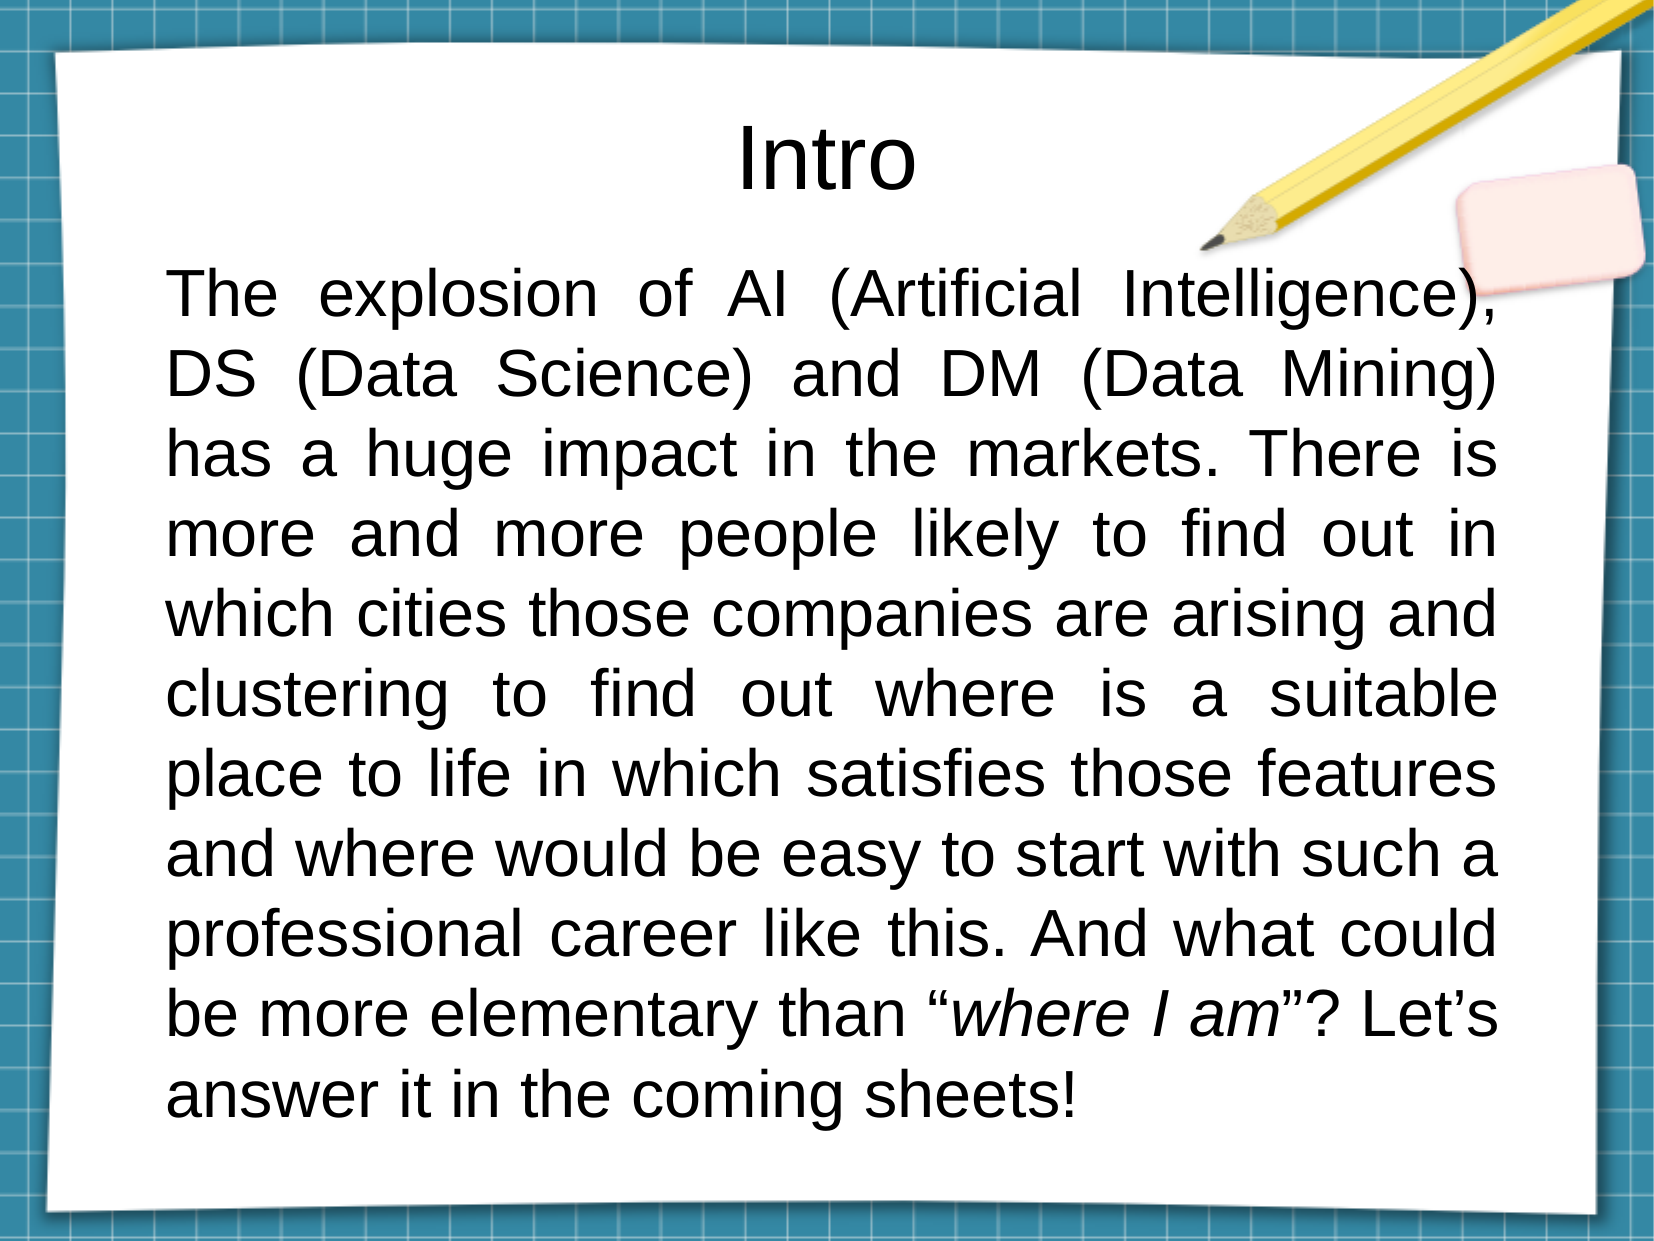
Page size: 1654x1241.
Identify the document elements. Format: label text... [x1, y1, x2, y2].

picture [0, 0, 1654, 1241]
text_box Intro [82, 49, 1571, 257]
text_box The explosion of AI (Artificial Intelligence), DS (Data Science) and DM (Data Mining) has a huge impact in the markets. There is more and more people likely to find out in which cities those companies are arising and clustering to find out where is a suitable place to life in which satisfies those features and where would be easy to start with such a professional career like this. And what could be more elementary than “where I am”? Let’s answer it in the coming sheets! [165, 249, 1500, 1195]
